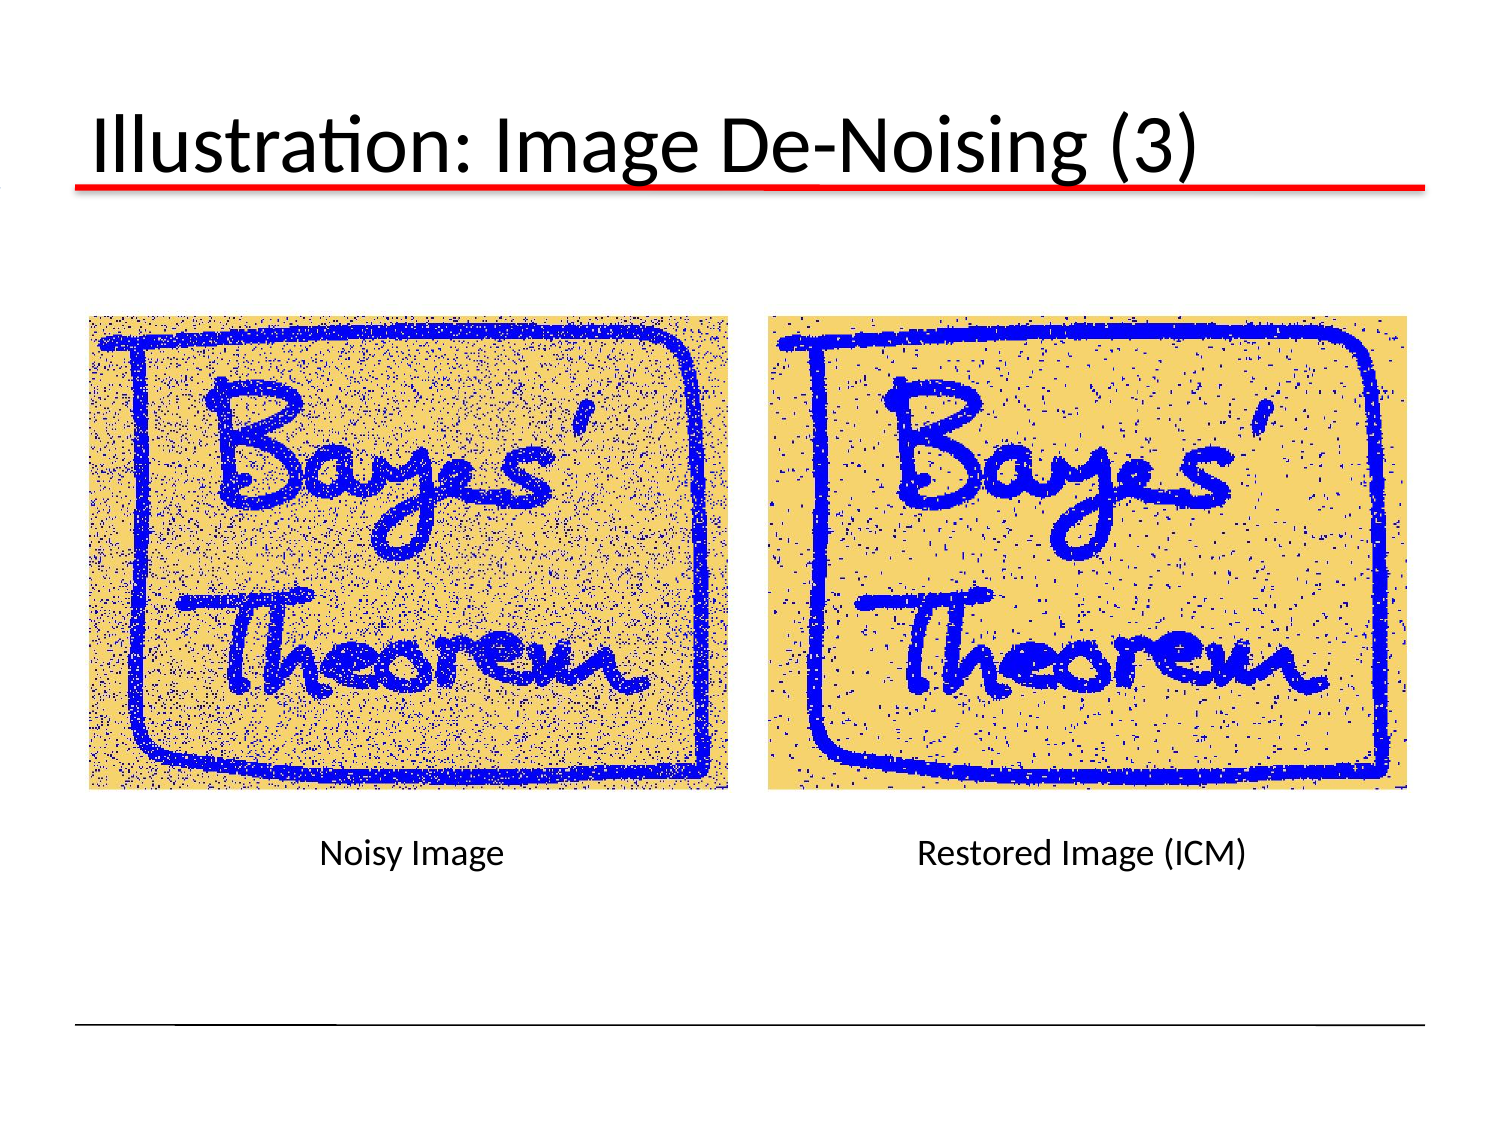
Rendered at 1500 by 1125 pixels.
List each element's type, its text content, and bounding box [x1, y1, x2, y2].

picture [84, 304, 739, 793]
text_box Noisy Image [304, 820, 539, 880]
text_box Restored Image (ICM) [902, 820, 1278, 880]
picture [764, 304, 1419, 793]
title Illustration: Image De-Noising (3) [75, 45, 1425, 233]
